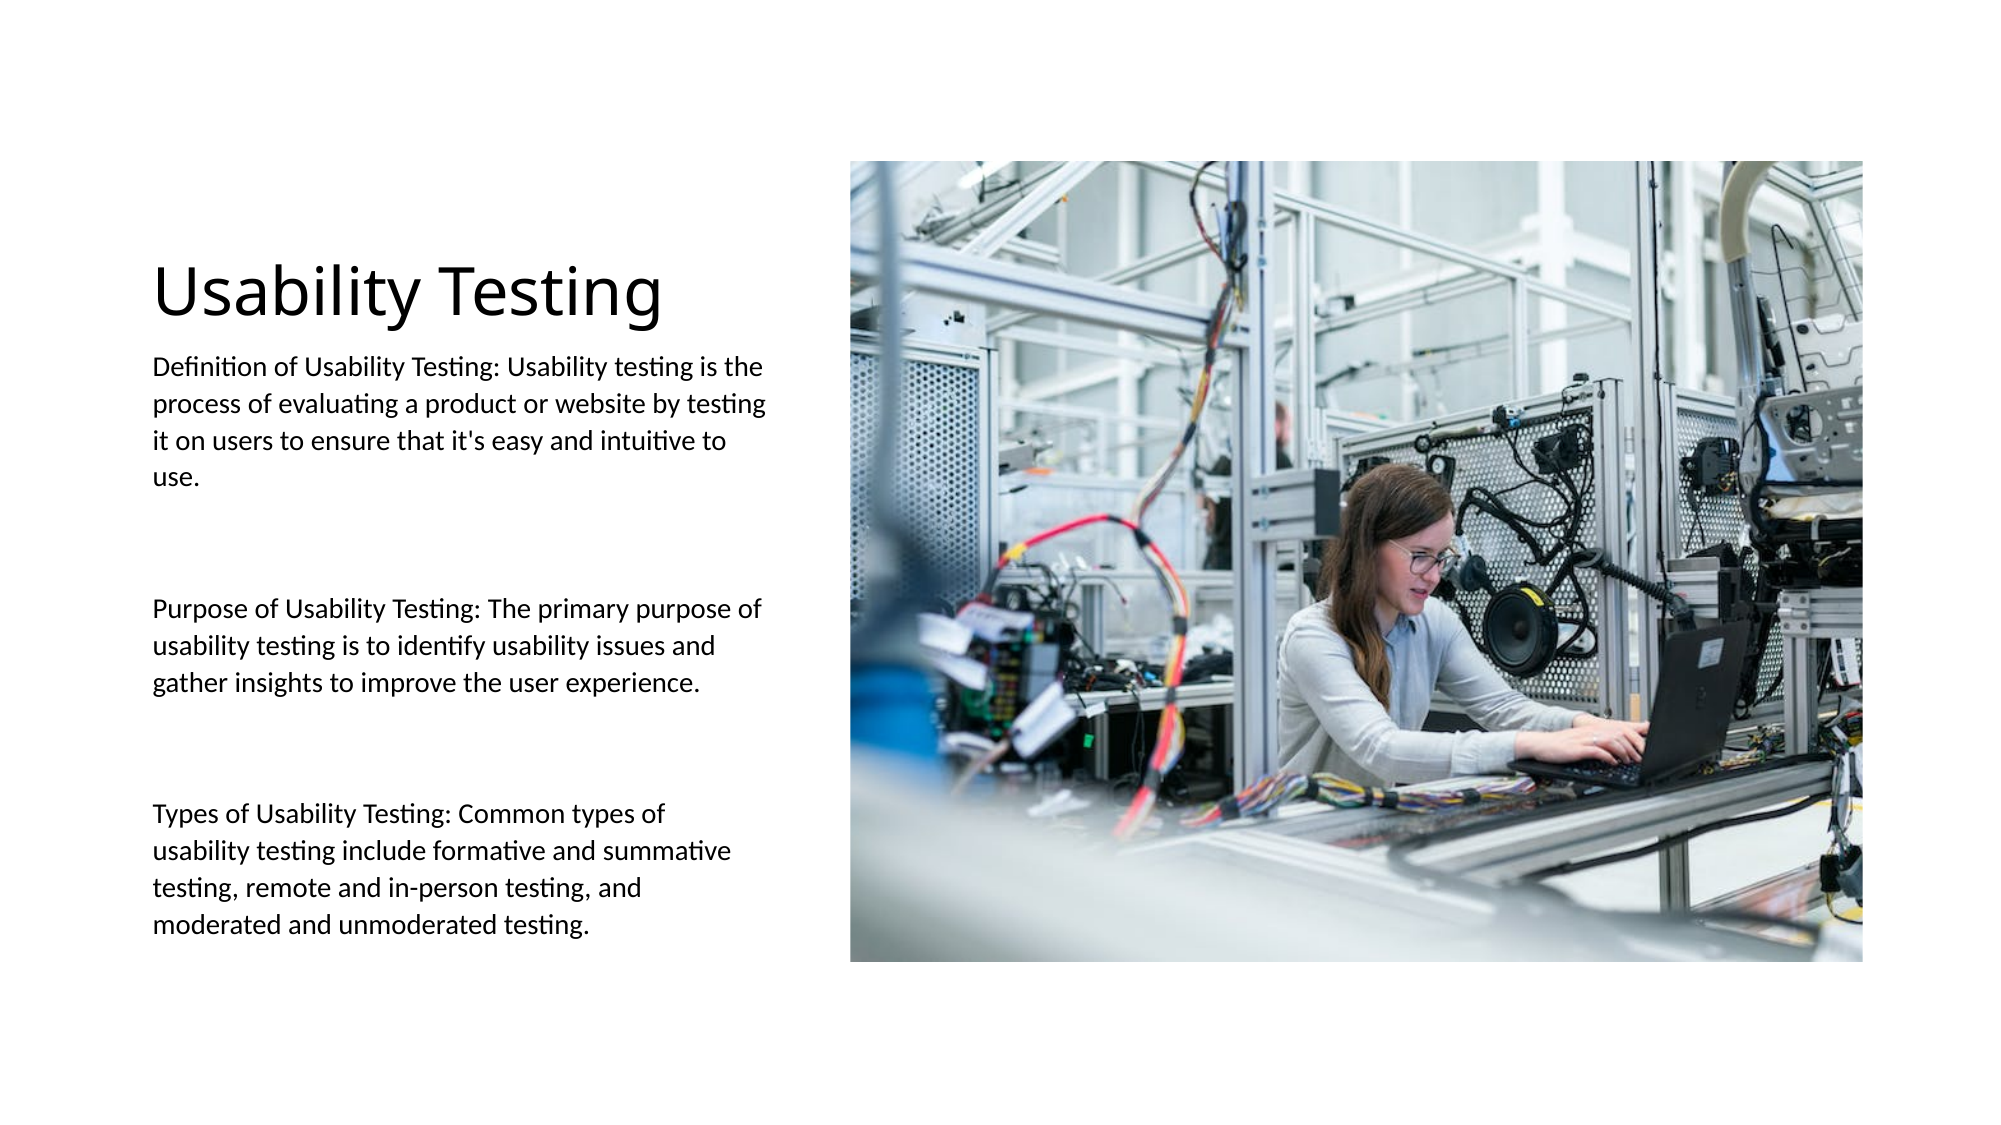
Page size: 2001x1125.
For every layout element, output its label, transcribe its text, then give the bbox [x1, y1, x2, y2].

list Definition of Usability Testing: Usability testing is the process of evaluating a product or website by testing it on users to ensure that it's easy and intuitive to use. Purpose of Usability Testing: The primary purpose of usability testing is to identify usability issues and gather insights to improve the user experience. Types of Usability Testing: Common types of usability testing include formative and summative testing, remote and in-person testing, and moderated and unmoderated testing. [137, 337, 783, 963]
title Usability Testing [137, 75, 783, 337]
picture [850, 161, 1863, 962]
